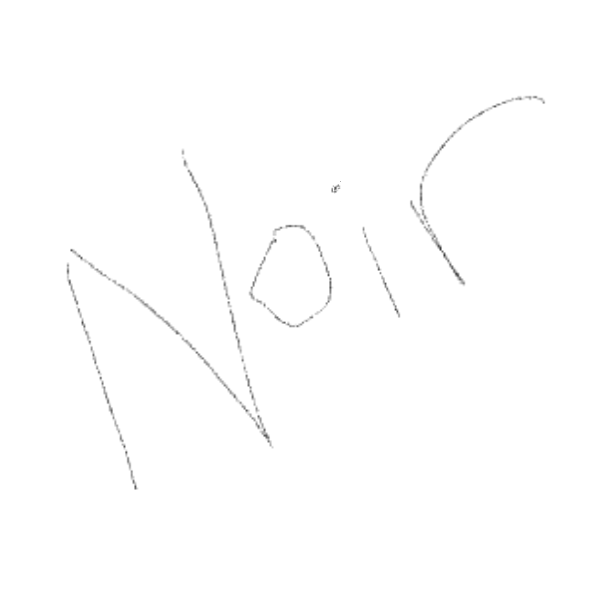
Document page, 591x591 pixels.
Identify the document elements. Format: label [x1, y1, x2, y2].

picture [62, 244, 144, 509]
text_box [64, 87, 551, 500]
picture [405, 78, 553, 305]
